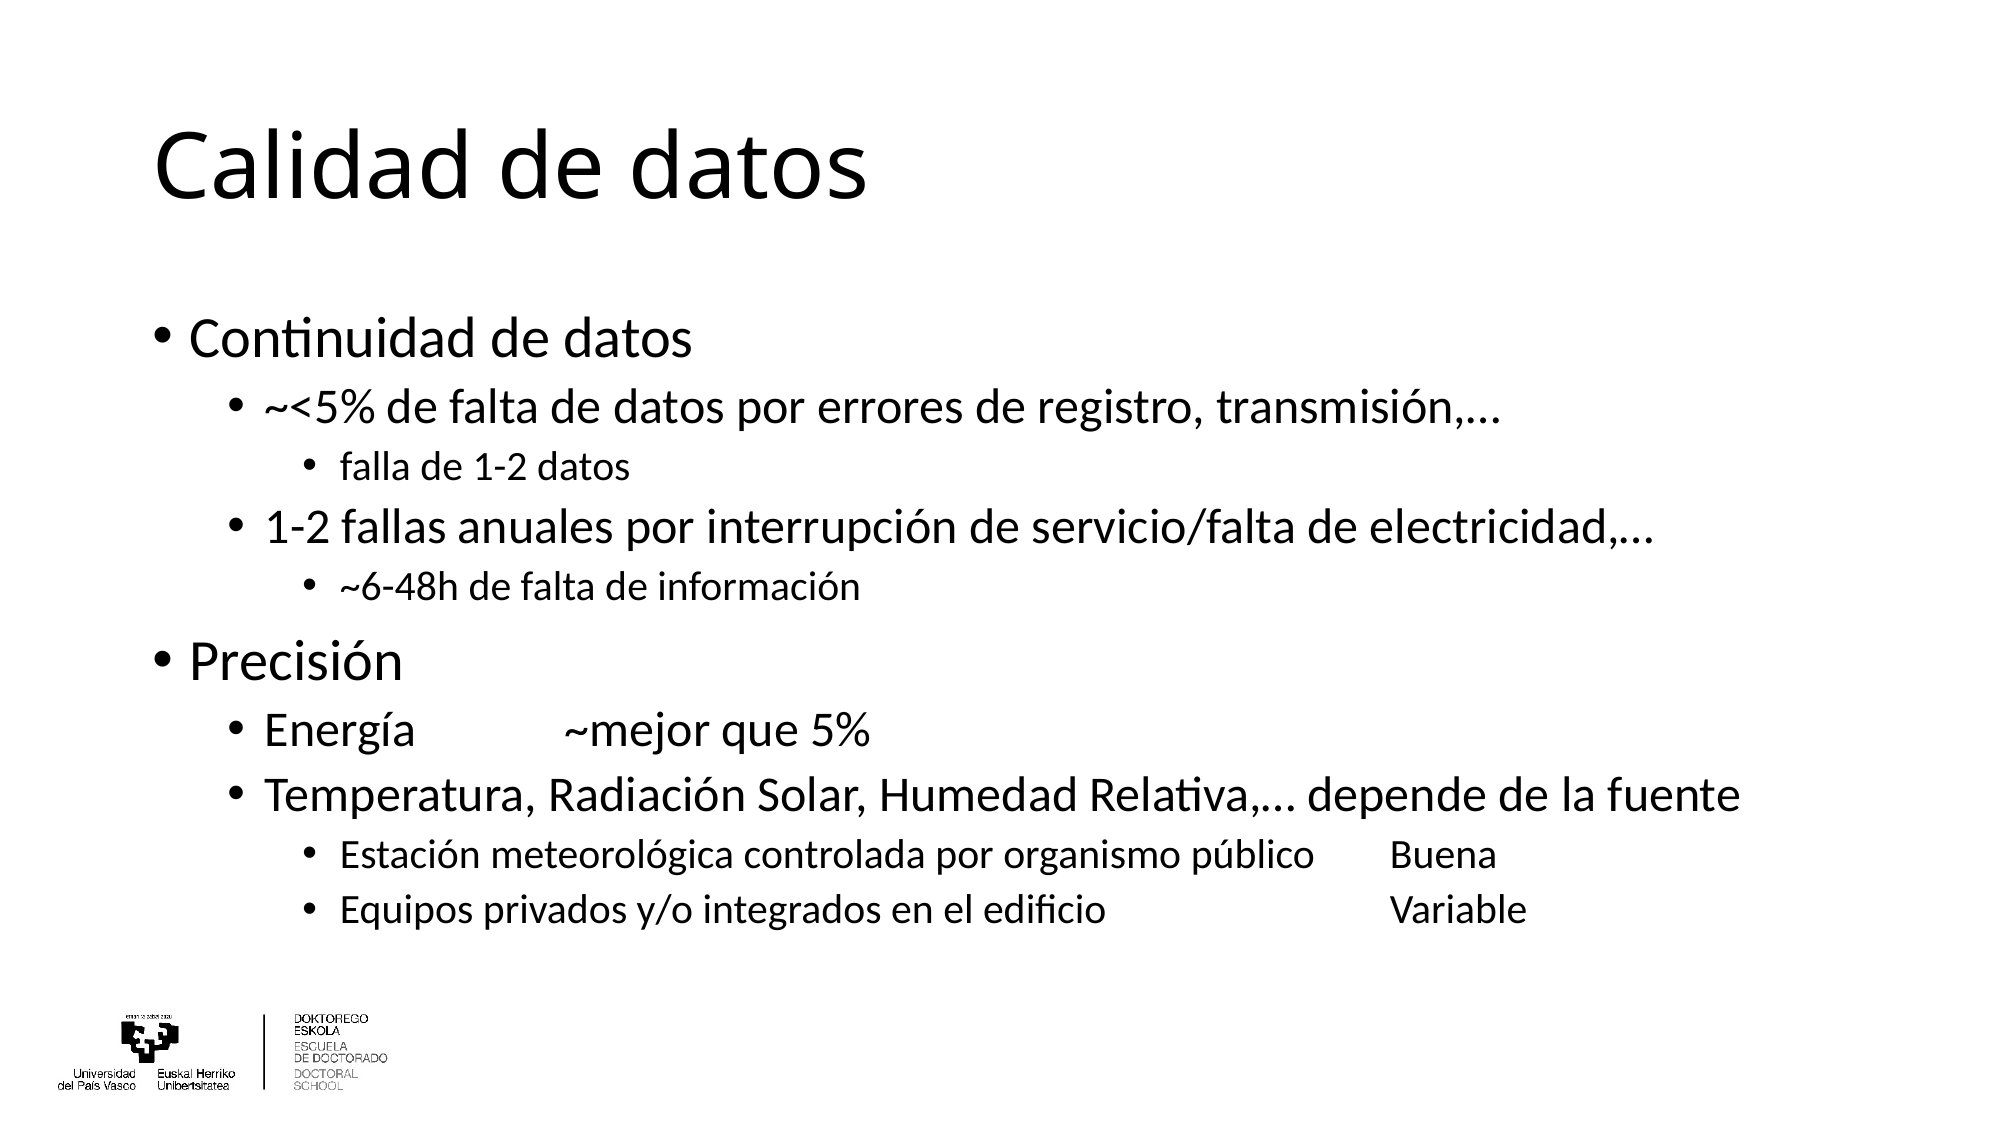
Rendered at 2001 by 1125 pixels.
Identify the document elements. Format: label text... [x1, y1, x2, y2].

title Calidad de datos [137, 59, 1863, 278]
list Continuidad de datos ~<5% de falta de datos por errores de registro, transmisión,… falla de 1-2 datos 1-2 fallas anuales por interrupción de servicio/falta de electricidad,… ~6-48h de falta de información Precisión Energía ~mejor que 5% Temperatura, Radiación Solar, Humedad Relativa,… depende de la fuente Estación meteorológica controlada por organismo público Buena Equipos privados y/o integrados en el edificio Variable [137, 299, 1910, 958]
picture [48, 979, 402, 1125]
